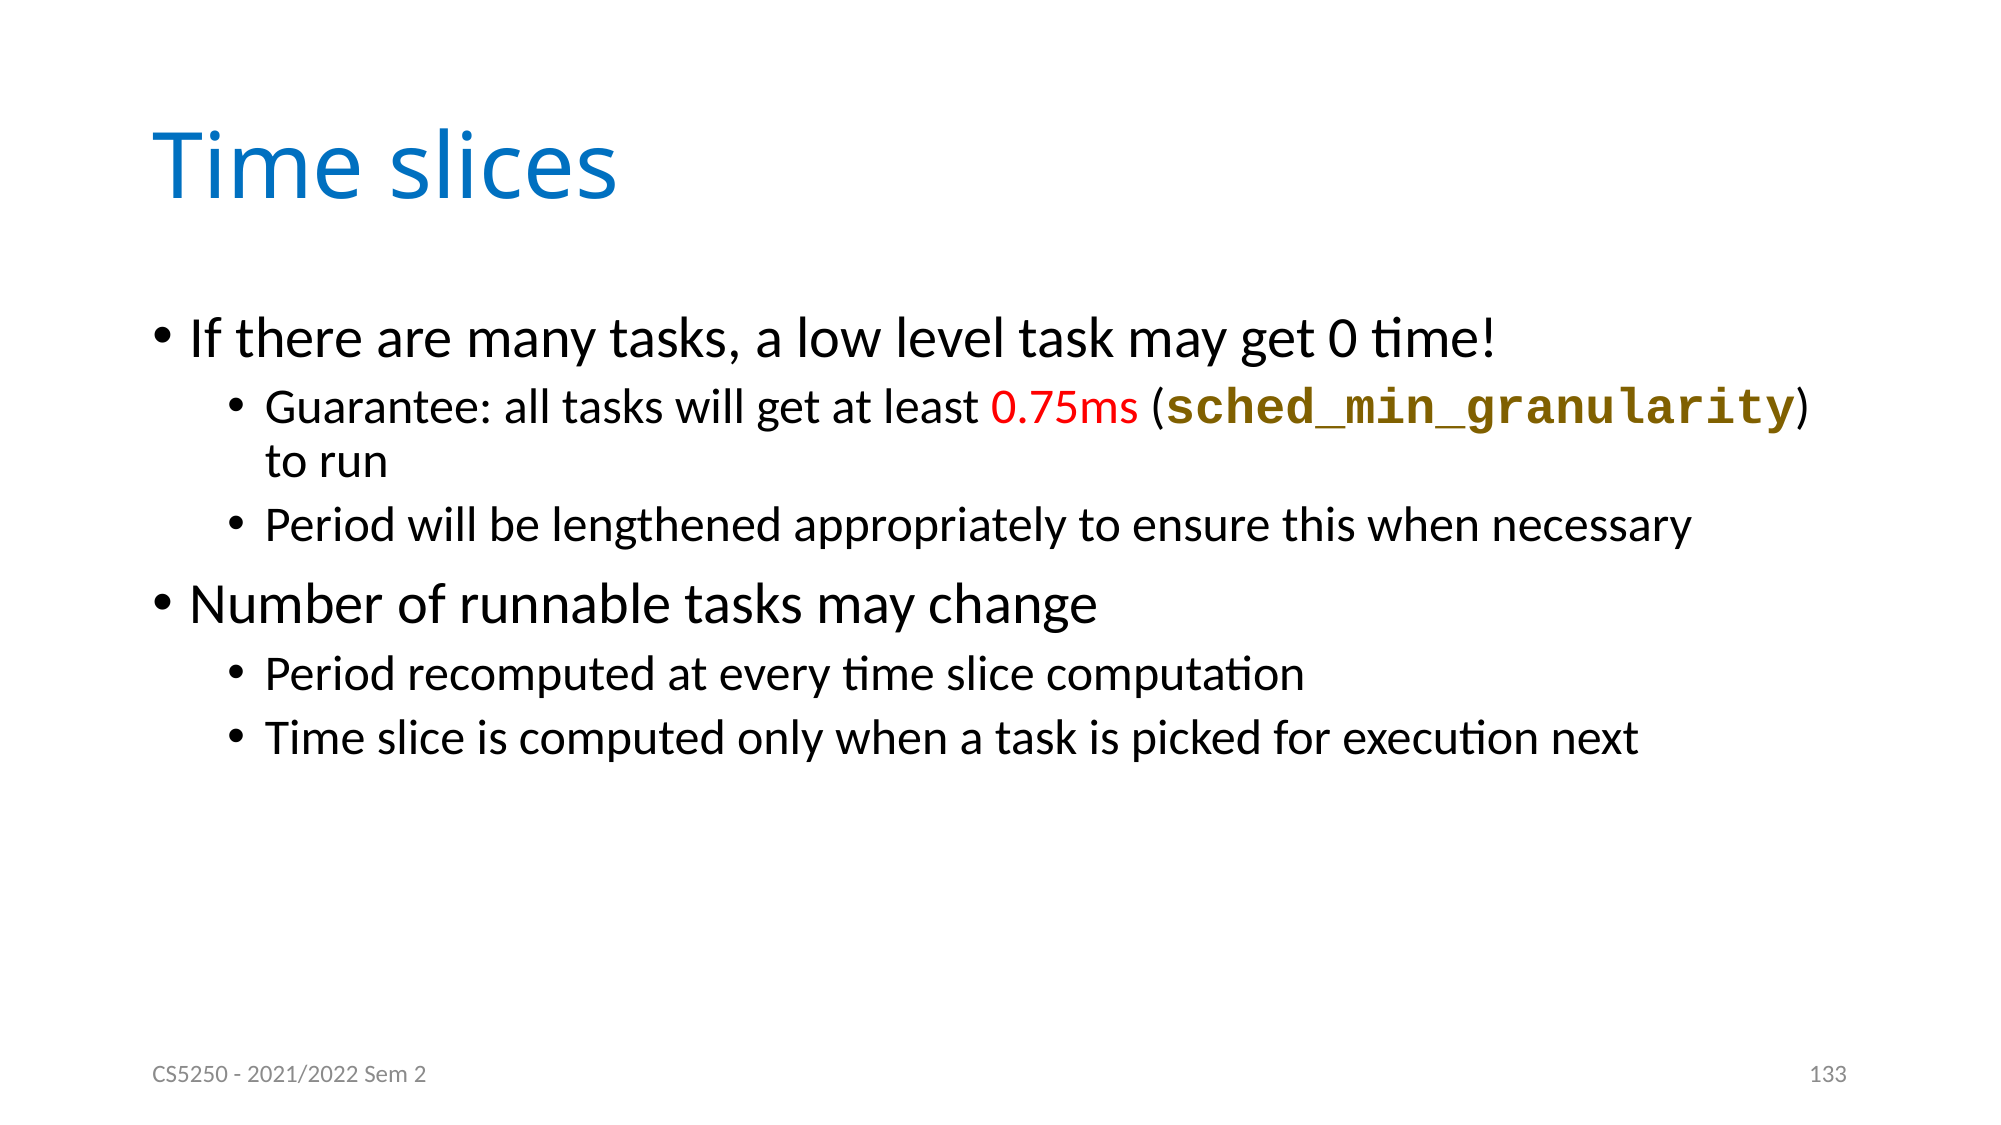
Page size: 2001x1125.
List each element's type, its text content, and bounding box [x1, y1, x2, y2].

list If there are many tasks, a low level task may get 0 time! Guarantee: all tasks will get at least 0.75ms (sched_min_granularity) to run Period will be lengthened appropriately to ensure this when necessary Number of runnable tasks may change Period recomputed at every time slice computation Time slice is computed only when a task is picked for execution next [137, 299, 1863, 1014]
slide_number 133 [1412, 1042, 1863, 1103]
slide_number CS5250 - 2021/2022 Sem 2 [137, 1042, 588, 1103]
title Time slices [137, 59, 1863, 278]
